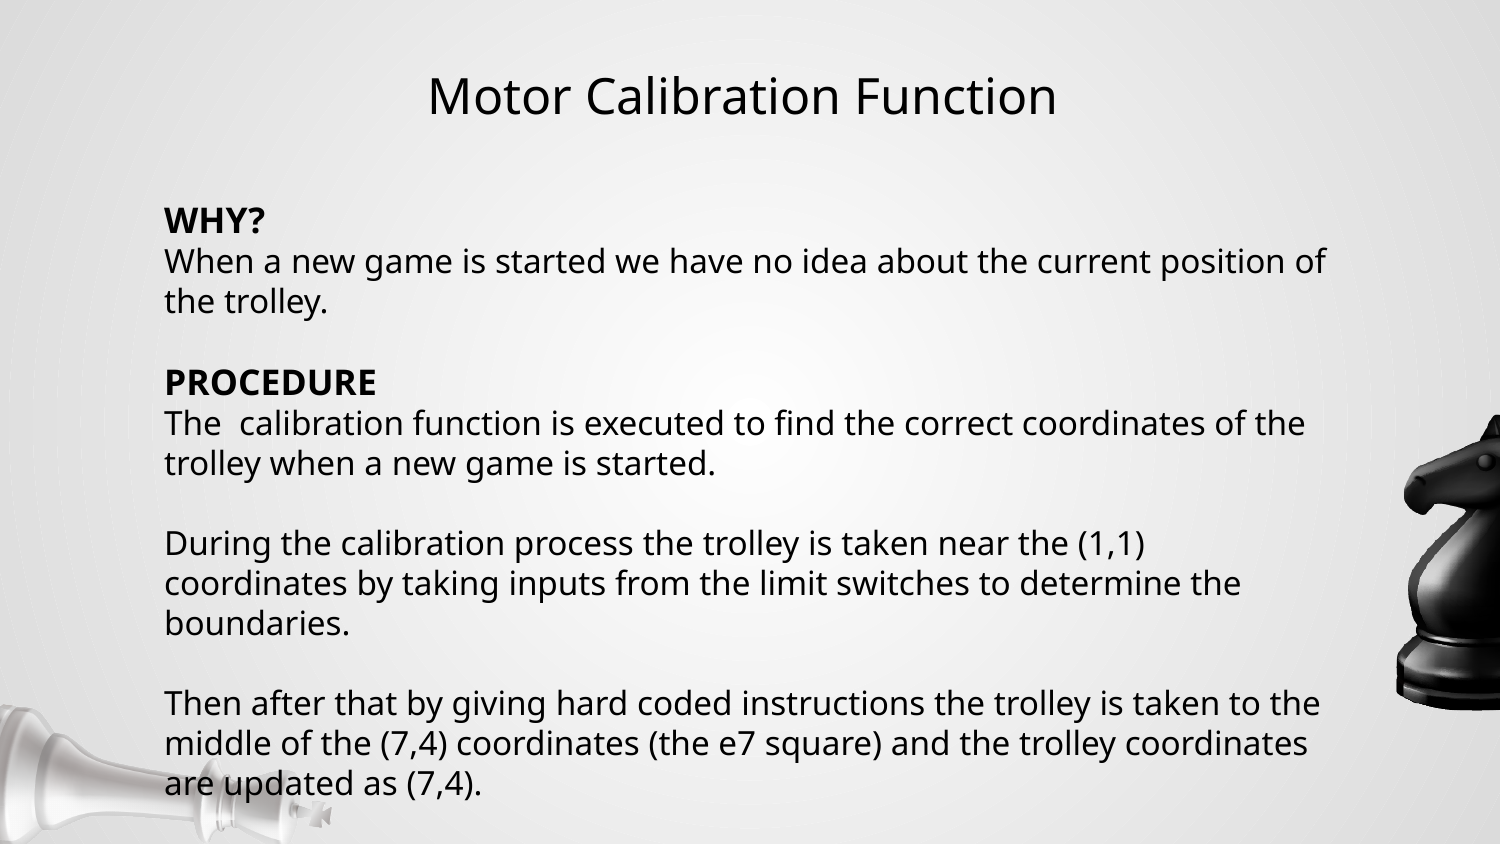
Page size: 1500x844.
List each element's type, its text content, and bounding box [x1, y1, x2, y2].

title Motor Calibration Function [118, 49, 1382, 144]
picture [1381, 376, 1500, 711]
text_box WHY? When a new game is started we have no idea about the current position of the trolley. PROCEDURE The calibration function is executed to find the correct coordinates of the trolley when a new game is started. During the calibration process the trolley is taken near the (1,1) coordinates by taking inputs from the limit switches to determine the boundaries. Then after that by giving hard coded instructions the trolley is taken to the middle of the (7,4) coordinates (the e7 square) and the trolley coordinates are updated as (7,4). [149, 182, 1350, 844]
picture [0, 697, 149, 844]
